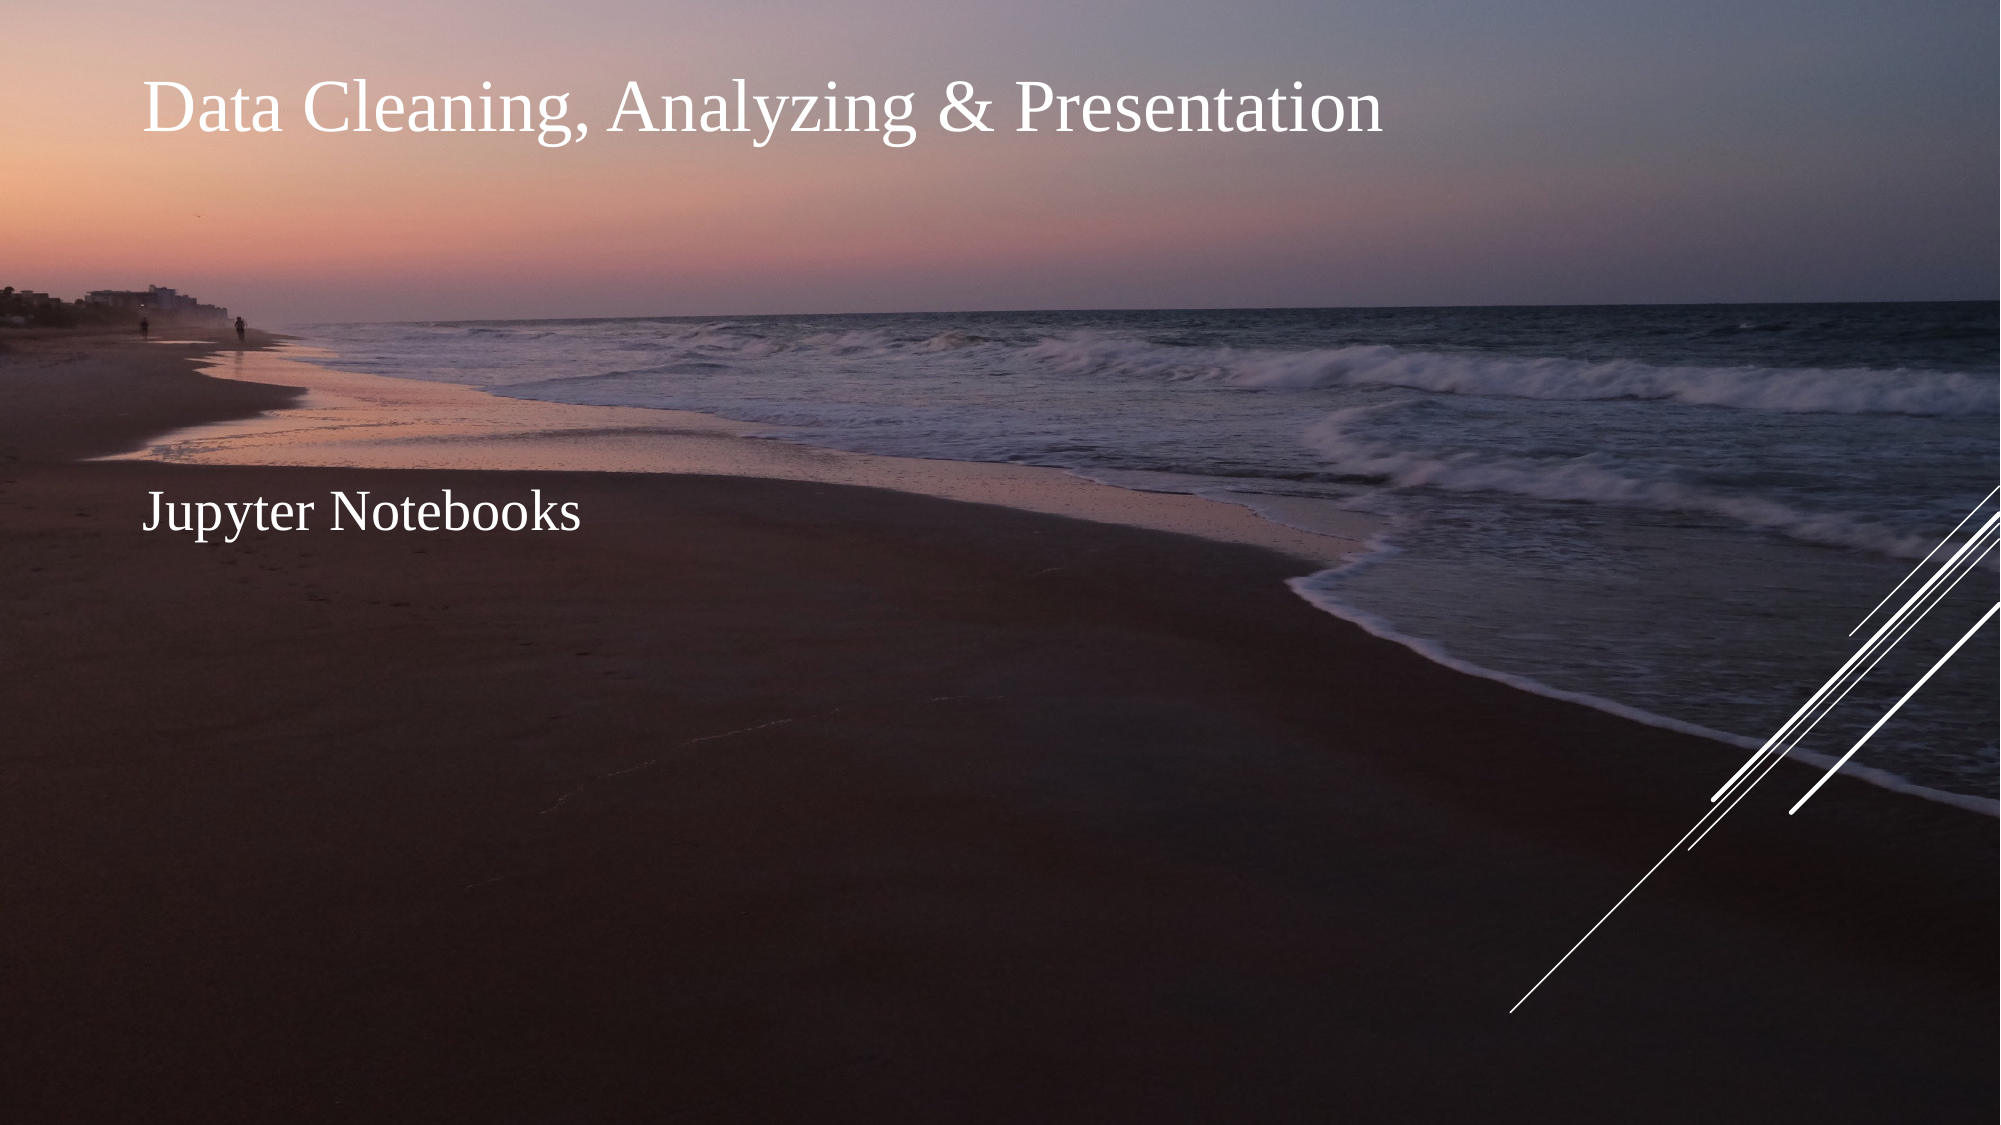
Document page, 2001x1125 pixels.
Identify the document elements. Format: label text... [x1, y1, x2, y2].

picture [0, 0, 2000, 1125]
title Data Cleaning, Analyzing & Presentation [127, 47, 1528, 155]
list Jupyter Notebooks [127, 420, 1528, 594]
